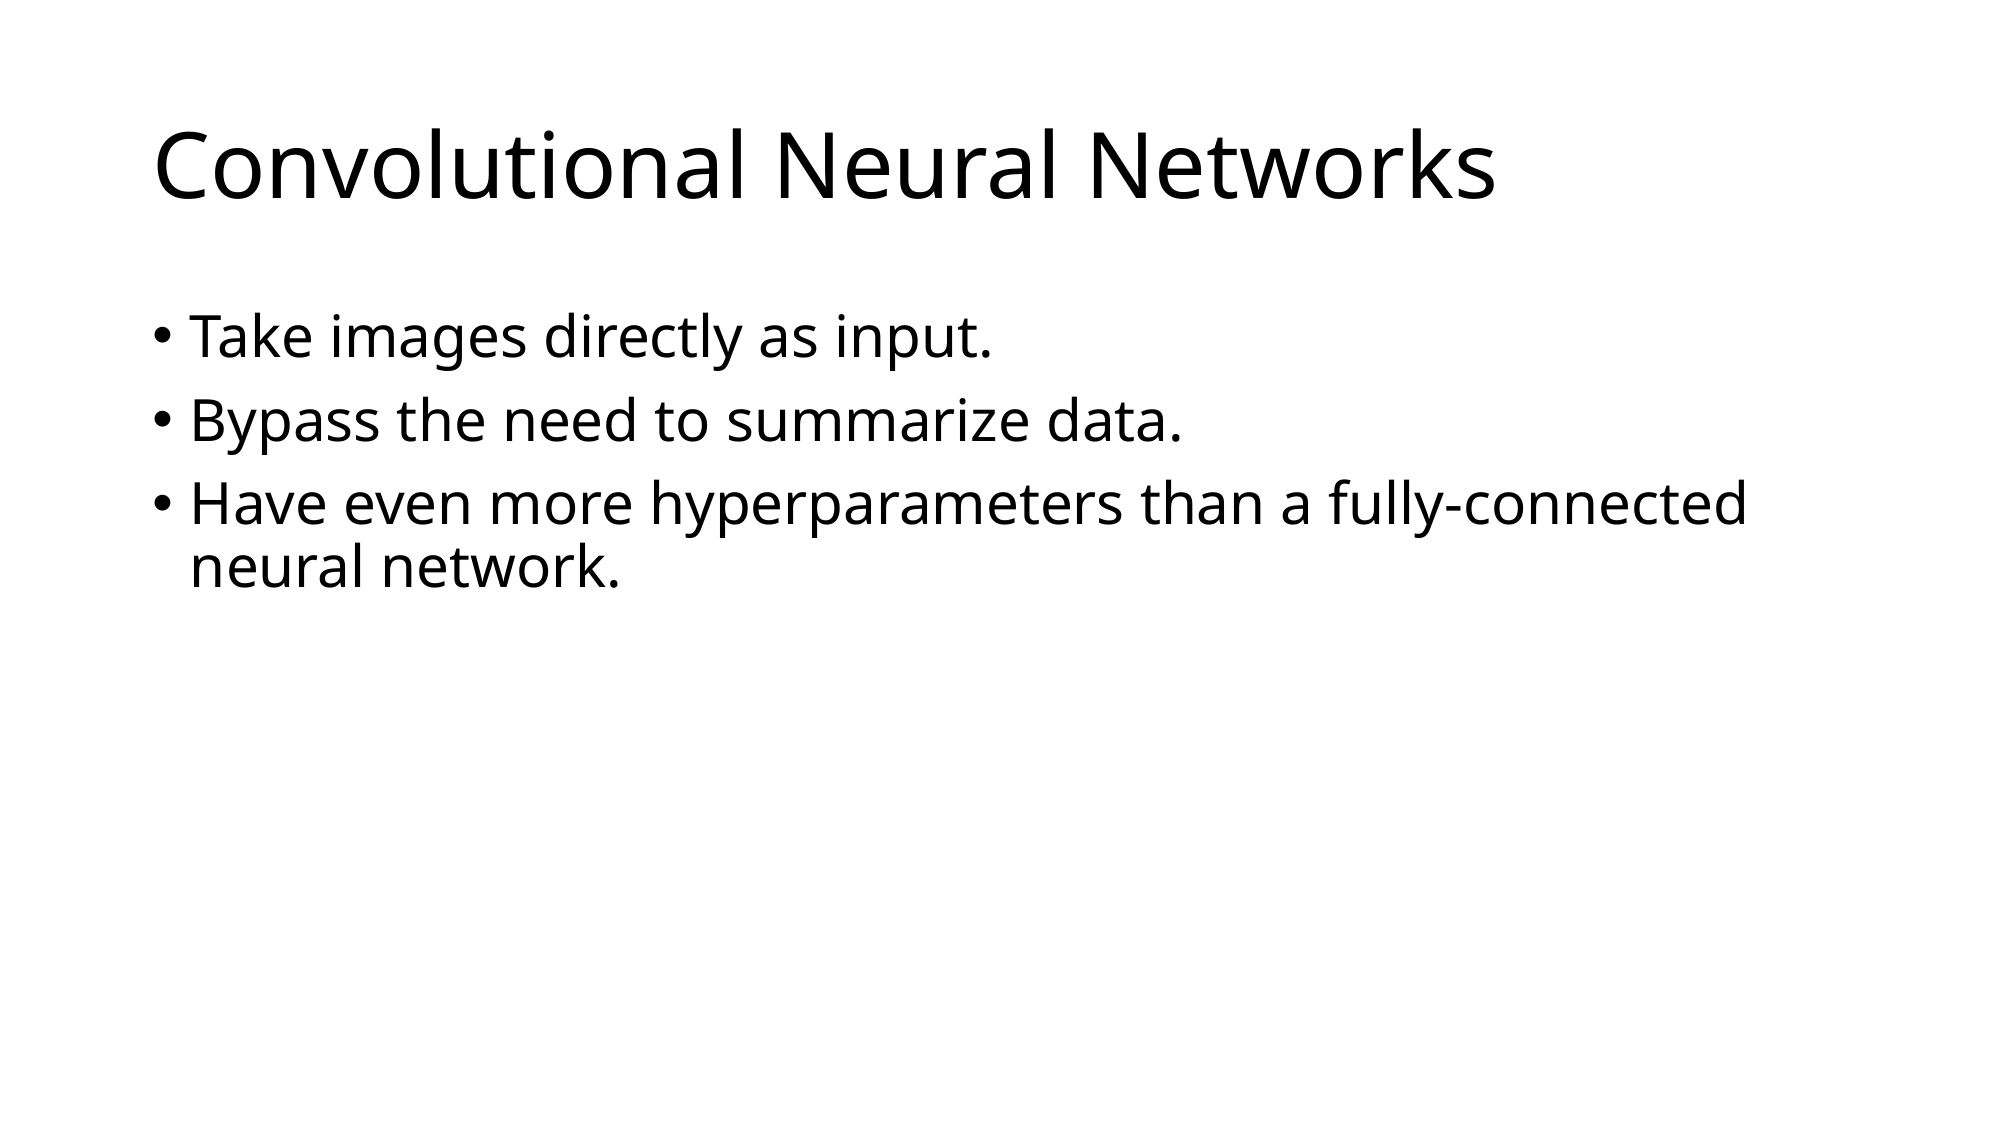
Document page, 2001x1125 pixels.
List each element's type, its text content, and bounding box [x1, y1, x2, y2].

list Take images directly as input. Bypass the need to summarize data. Have even more hyperparameters than a fully-connected neural network. [137, 299, 1863, 1014]
title Convolutional Neural Networks [137, 59, 1863, 278]
